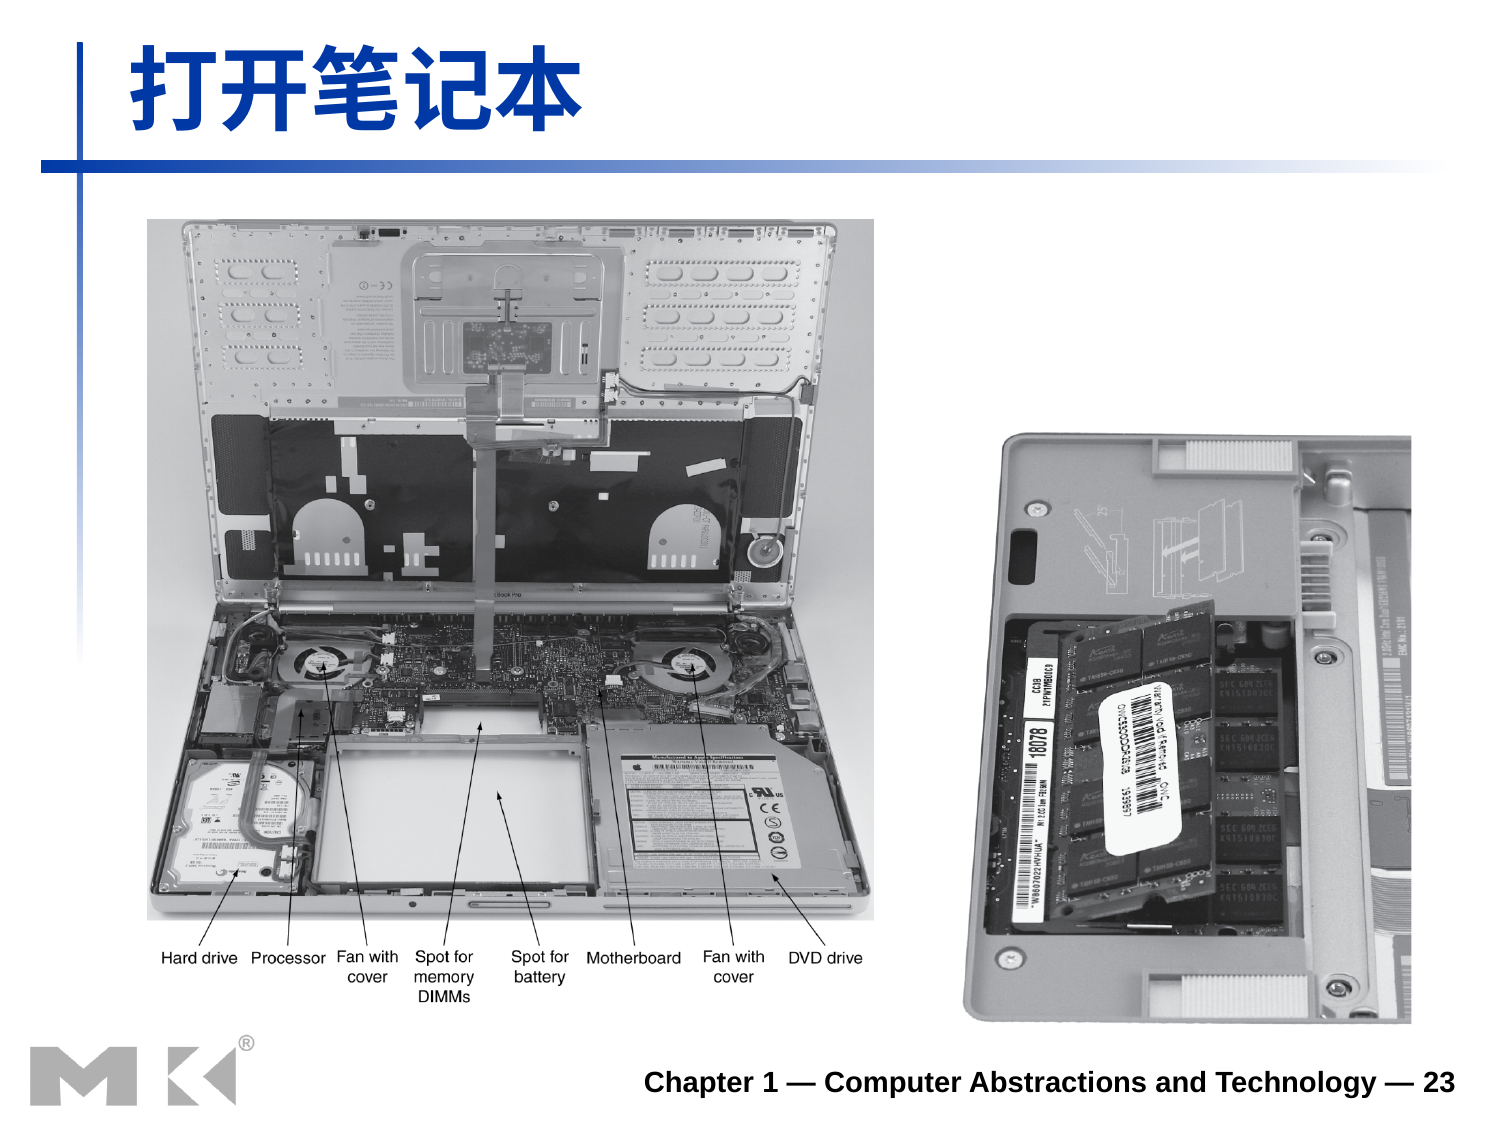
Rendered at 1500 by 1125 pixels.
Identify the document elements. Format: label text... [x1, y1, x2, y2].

text_box [436, 161, 440, 173]
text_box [722, 161, 726, 173]
picture [147, 219, 874, 1007]
text_box Di [815, 161, 819, 173]
picture [962, 432, 1412, 1028]
text_box Di [793, 161, 797, 173]
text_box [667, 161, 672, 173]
title 打开笔记本 [111, 0, 1468, 150]
picture [29, 1034, 255, 1106]
text_box IF [612, 161, 617, 173]
footer Chapter 1 — Computer Abstractions and Technology — 23 [277, 1046, 1471, 1106]
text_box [700, 161, 706, 173]
